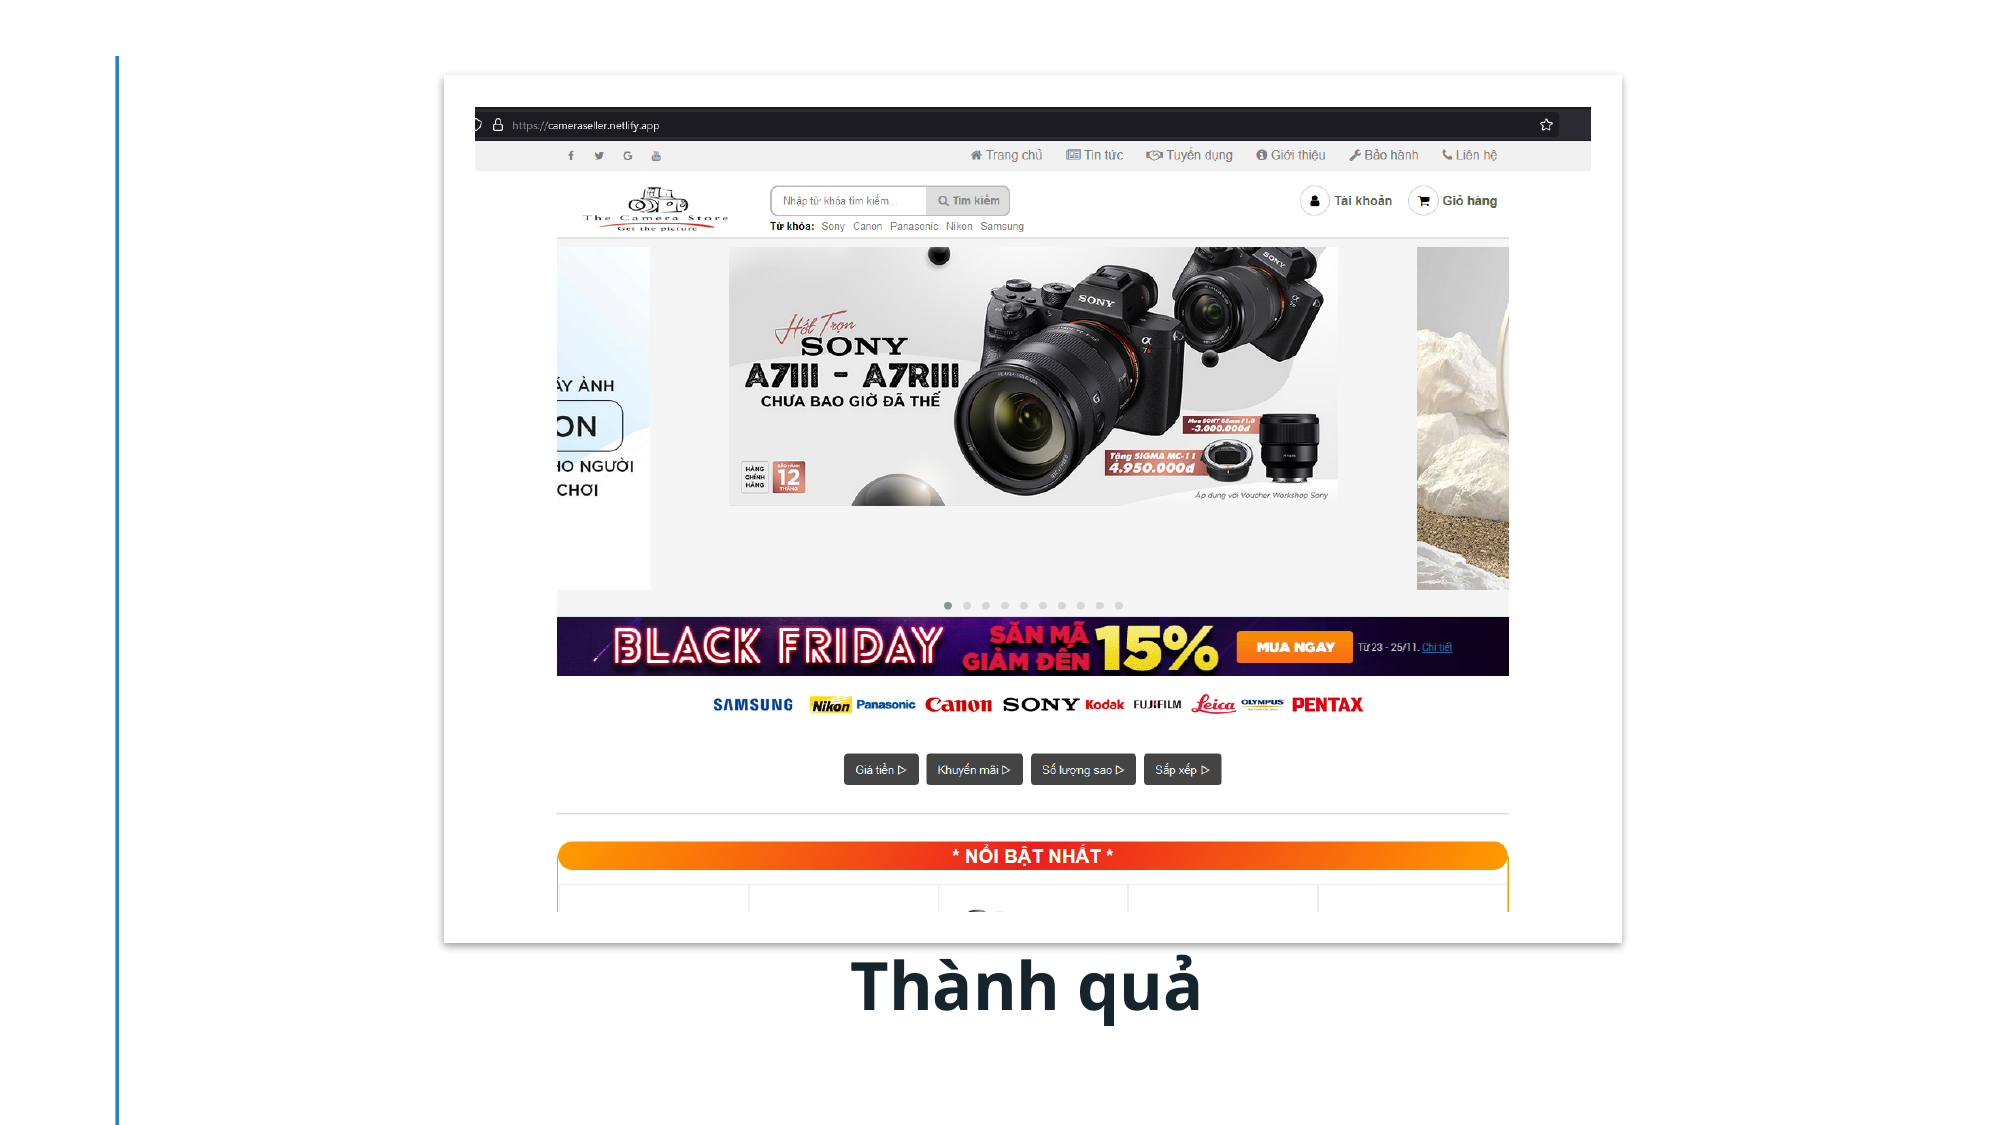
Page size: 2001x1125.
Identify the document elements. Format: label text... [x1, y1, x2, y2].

picture [474, 106, 1591, 913]
text_box Thành quả [835, 912, 1836, 1031]
